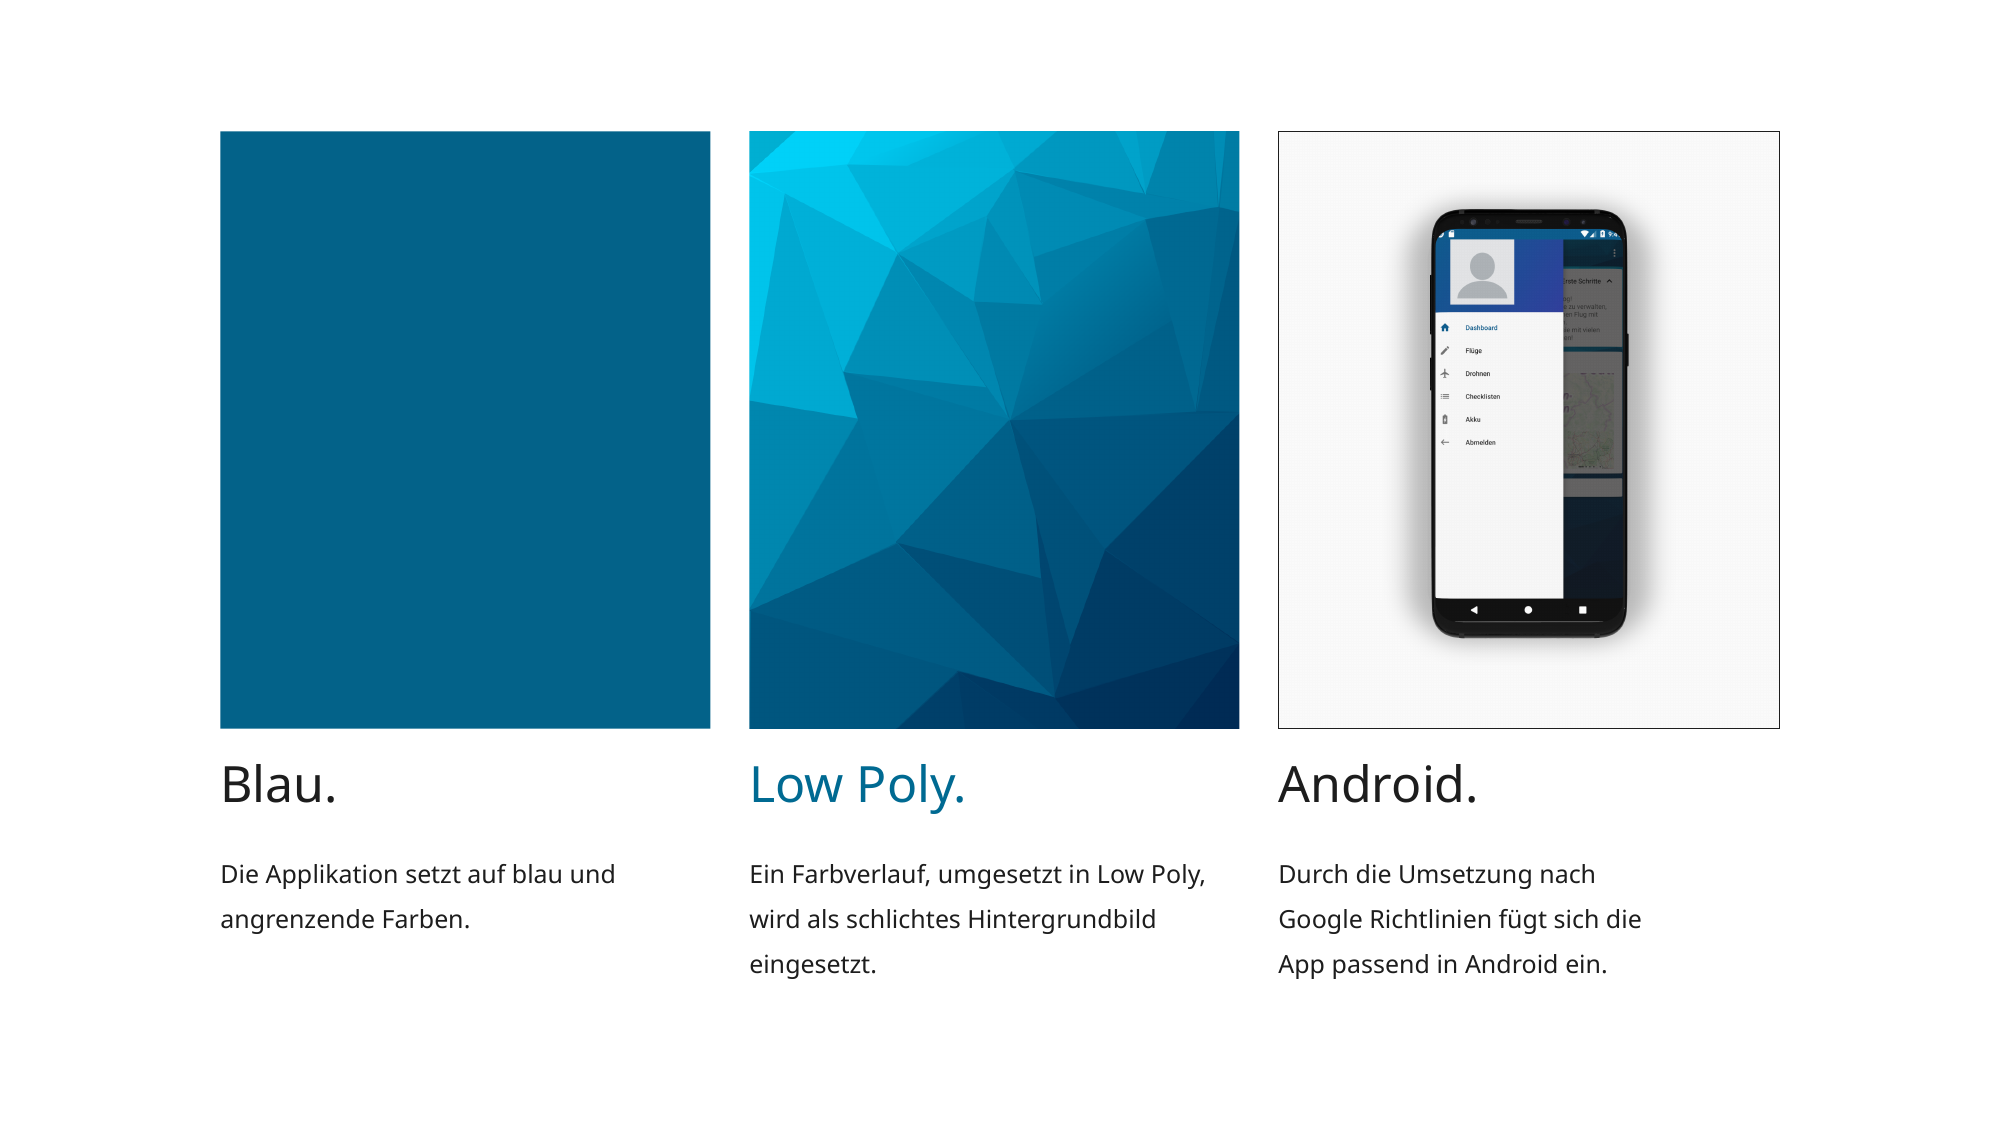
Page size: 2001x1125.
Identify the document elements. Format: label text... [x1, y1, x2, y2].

text_box Blau. [220, 752, 711, 813]
text_box Die Applikation setzt auf blau und angrenzende Farben. [220, 843, 711, 934]
text_box [219, 130, 711, 730]
picture [1278, 131, 1780, 729]
picture [899, 415, 1240, 729]
text_box Durch die Umsetzung nach Google Richtlinien fügt sich die App passend in Android ein. [1278, 843, 1686, 979]
picture [749, 131, 1012, 394]
text_box Low Poly. [749, 752, 1240, 813]
text_box Android. [1278, 752, 1769, 813]
text_box Ein Farbverlauf, umgesetzt in Low Poly, wird als schlichtes Hintergrundbild eingesetzt. [749, 843, 1240, 979]
